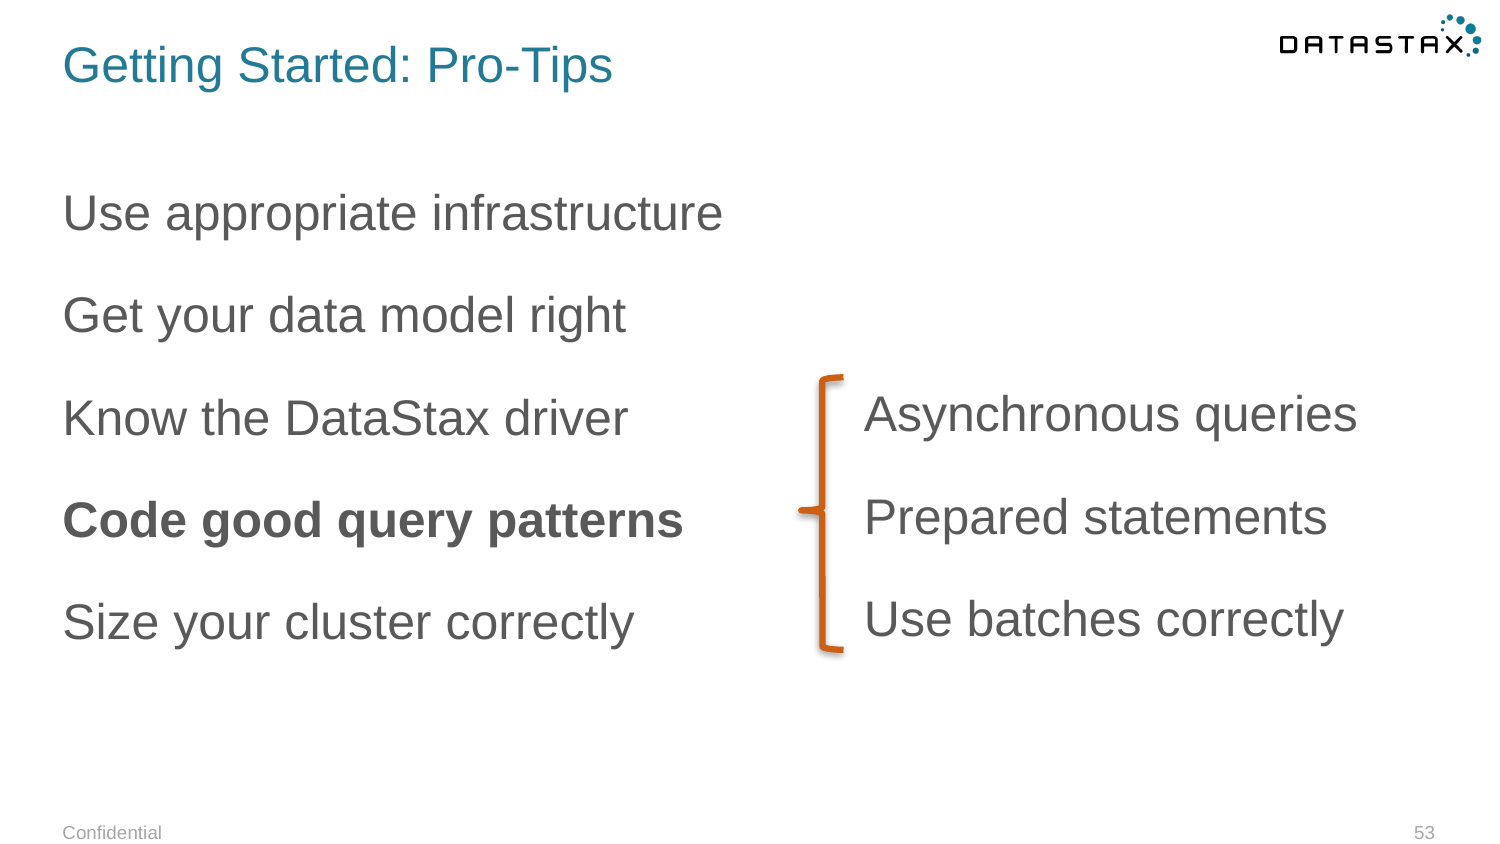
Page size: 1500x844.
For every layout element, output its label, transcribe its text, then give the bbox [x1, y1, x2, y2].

footer Confidential [62, 820, 638, 844]
text_box Asynchronous queries Prepared statements Use batches correctly [863, 351, 1475, 751]
picture [1273, 7, 1485, 70]
list Use appropriate infrastructure Get your data model right Know the DataStax driver Code good query patterns Size your cluster correctly [62, 150, 845, 803]
slide_number 53 [1110, 820, 1436, 844]
title Getting Started: Pro-Tips [62, 32, 1300, 94]
text_box [799, 375, 844, 652]
